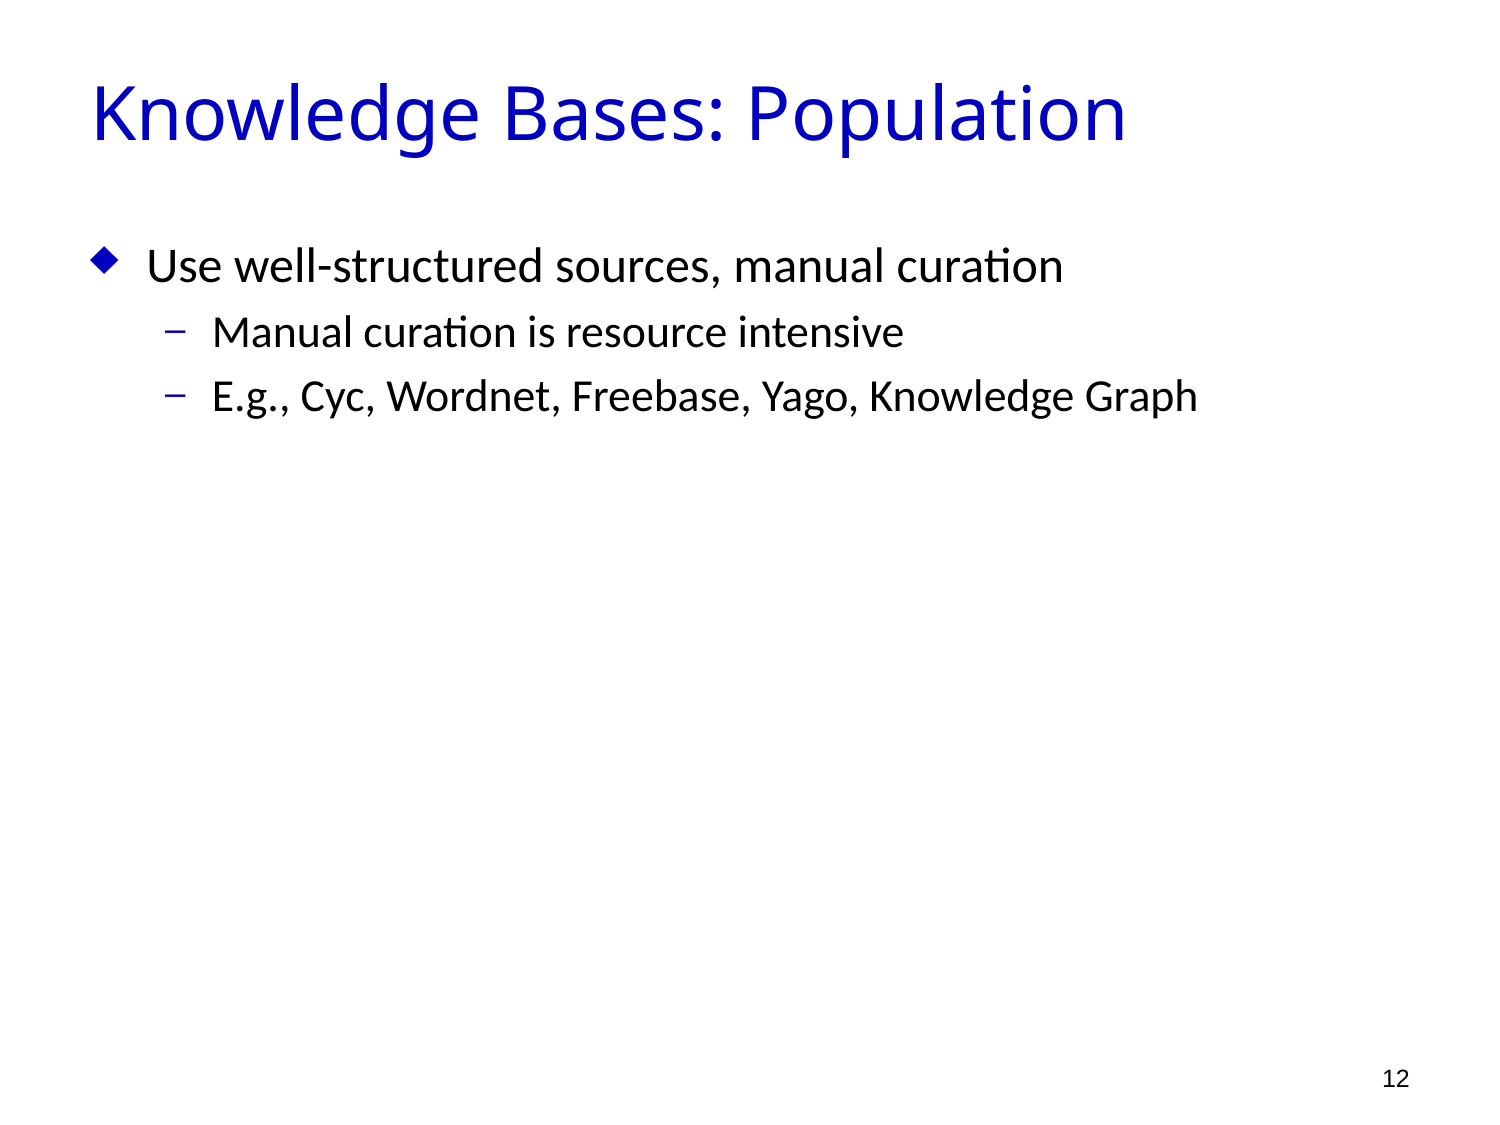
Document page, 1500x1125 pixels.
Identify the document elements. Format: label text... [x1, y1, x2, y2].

list Use well-structured sources, manual curation Manual curation is resource intensive E.g., Cyc, Wordnet, Freebase, Yago, Knowledge Graph [74, 224, 1500, 963]
slide_number 12 [1074, 1025, 1425, 1100]
title Knowledge Bases: Population [74, 45, 1500, 176]
